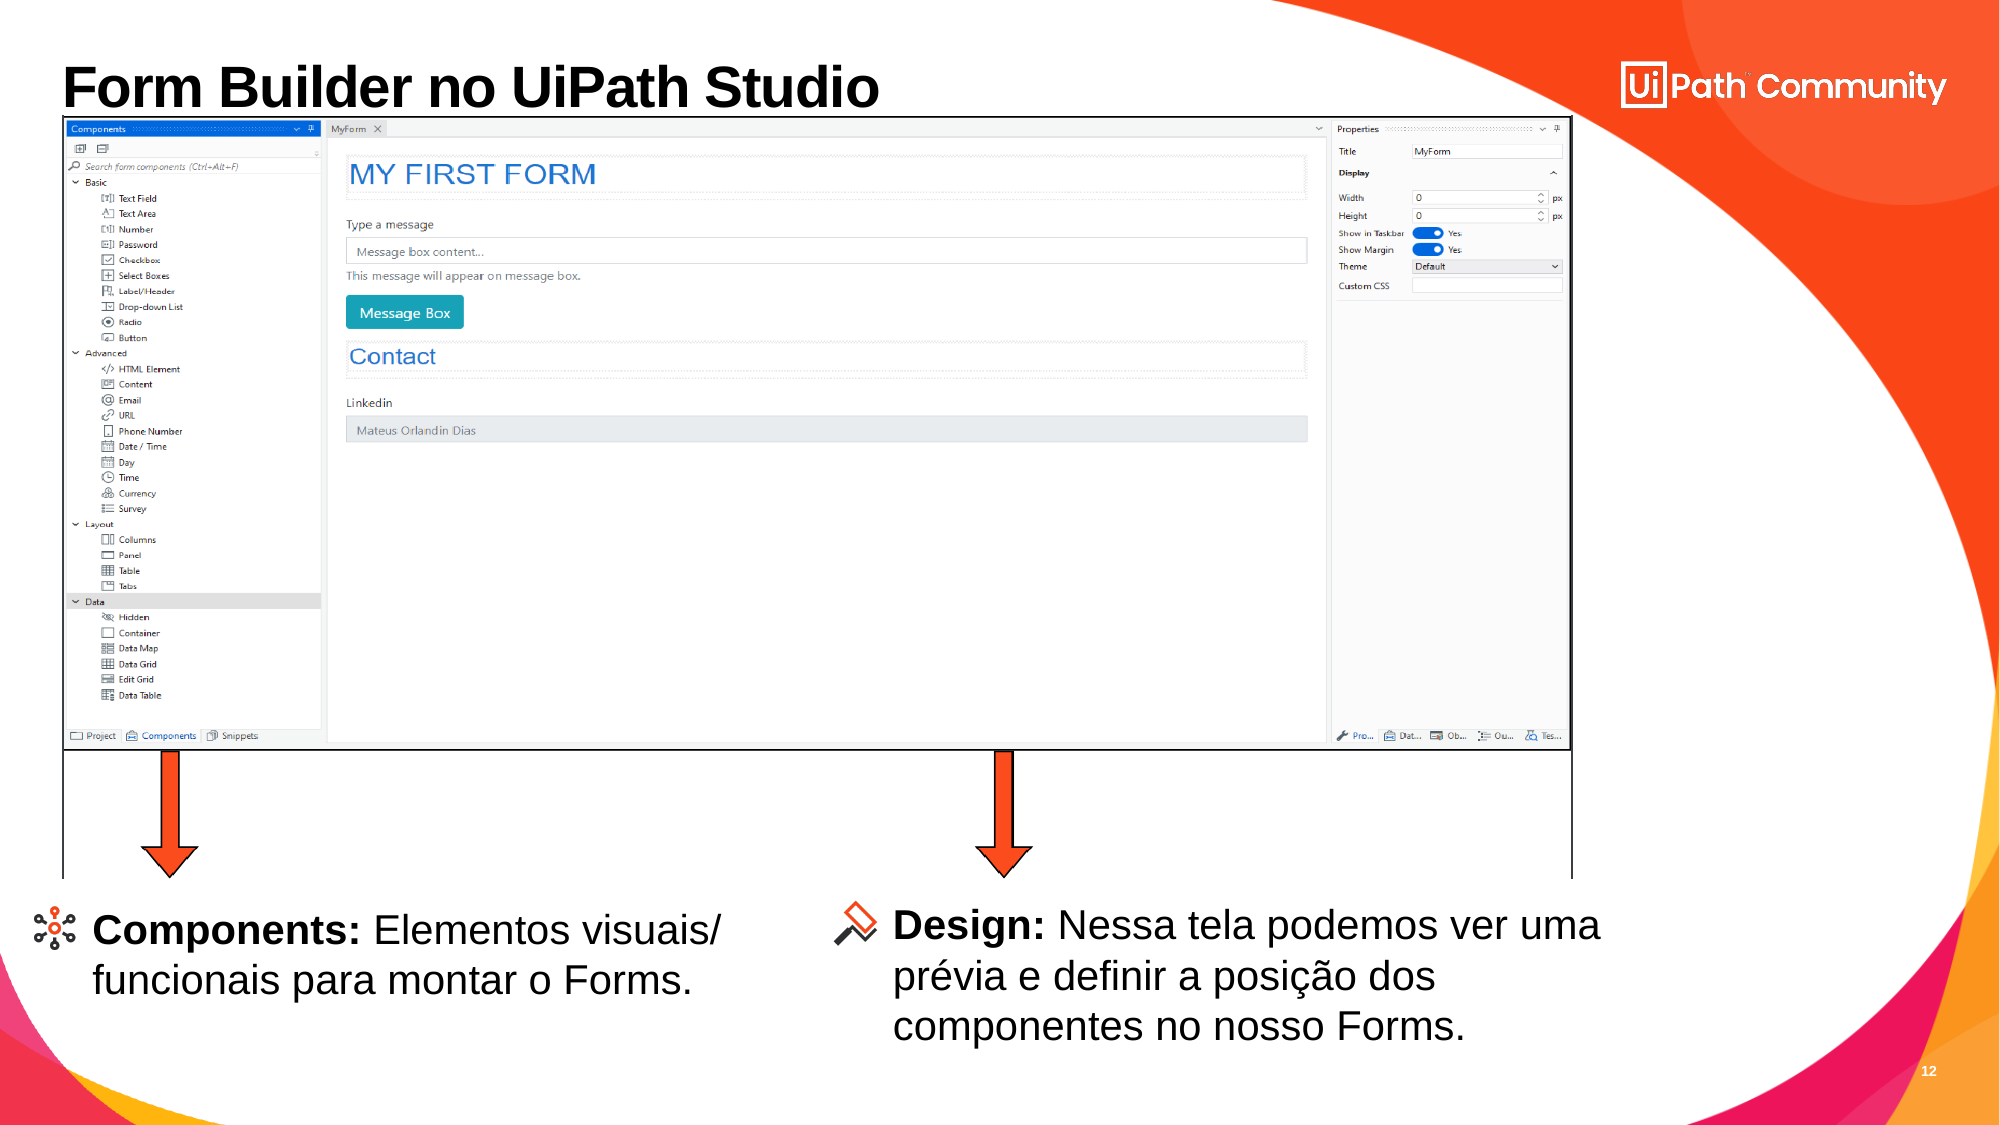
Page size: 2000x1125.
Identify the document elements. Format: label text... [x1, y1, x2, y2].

title Form Builder no UiPath Studio [62, 59, 1301, 115]
picture [829, 898, 881, 949]
text_box Design: Nessa tela podemos ver uma prévia e definir a posição dos componentes no nosso Forms. [892, 898, 1618, 971]
list Components: Elementos visuais/ funcionais para montar o Forms. [92, 903, 818, 976]
picture [0, 0, 2000, 1125]
